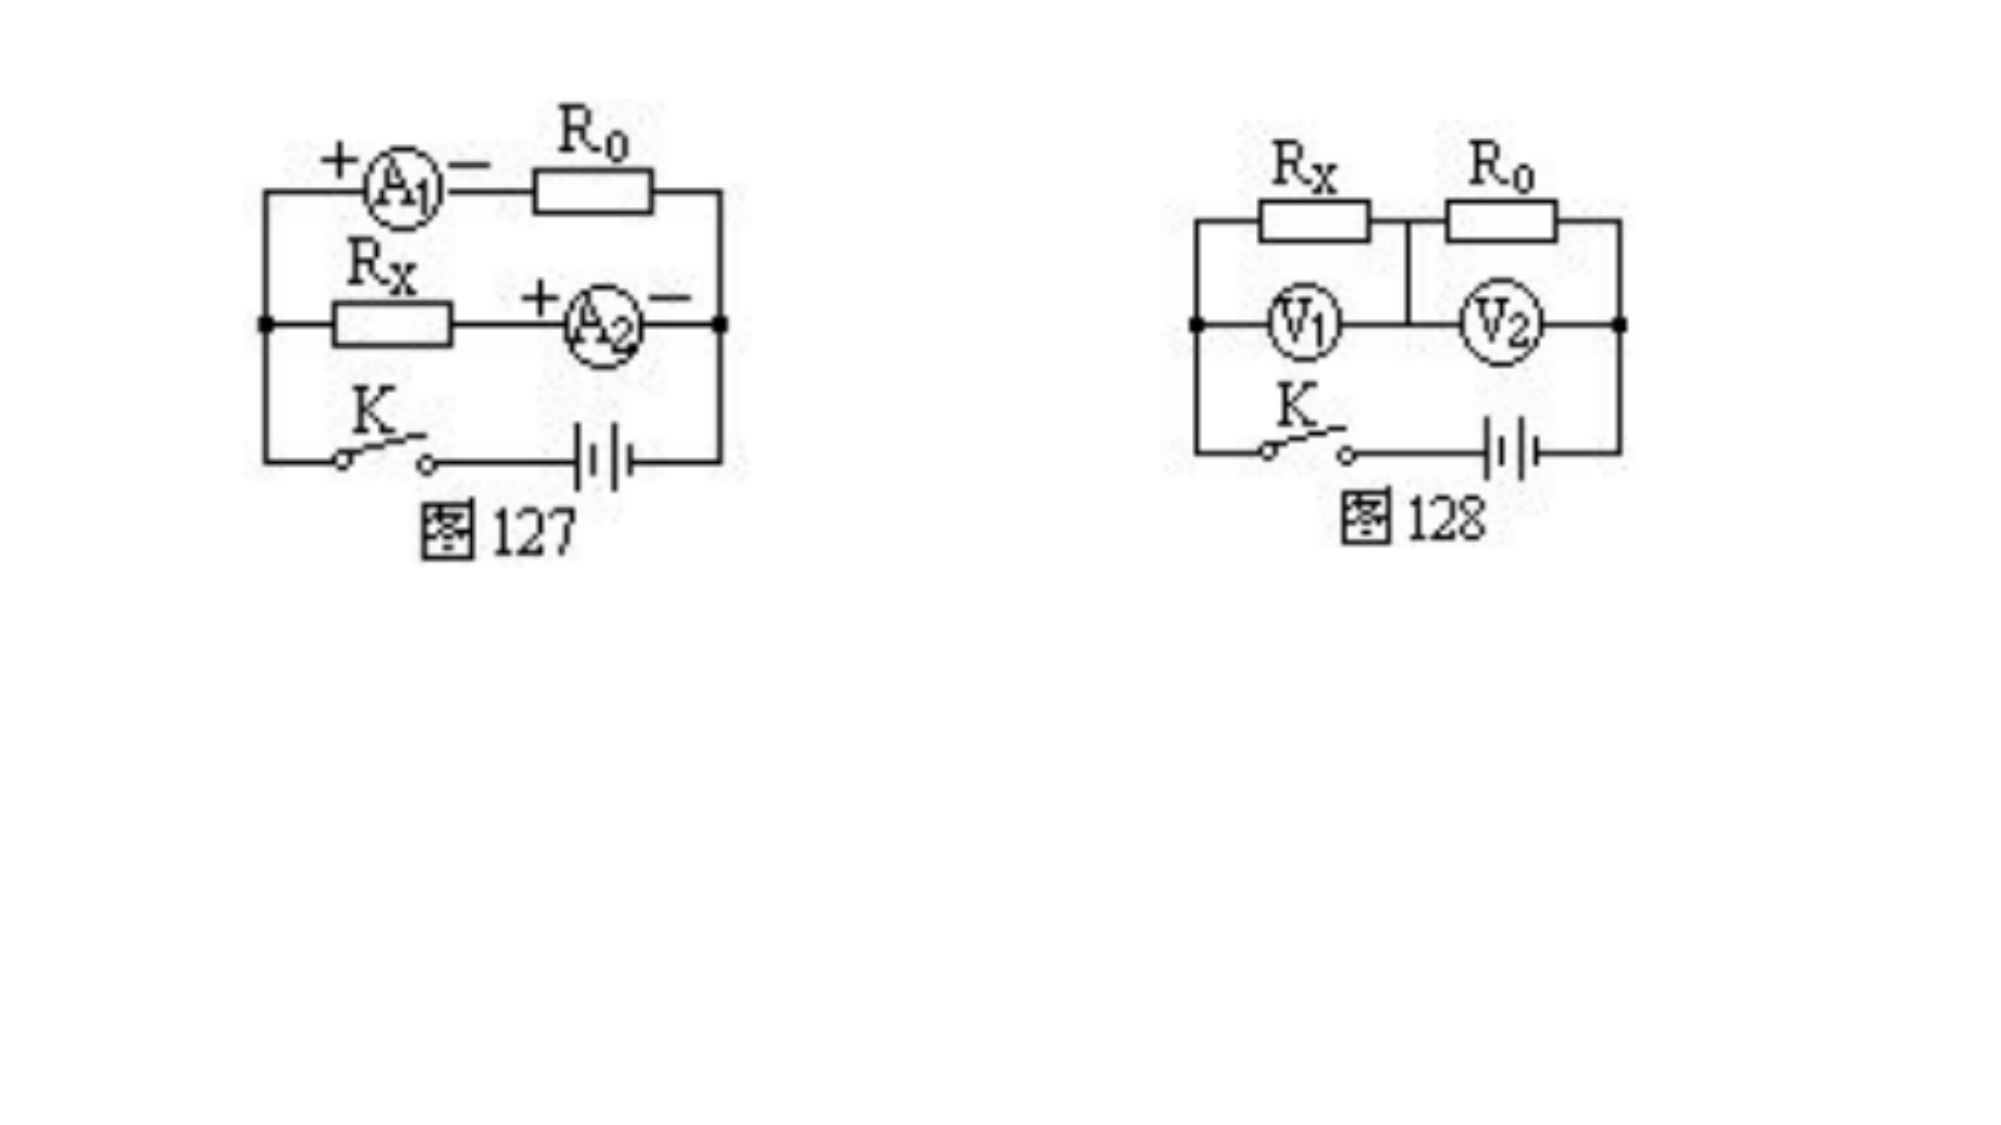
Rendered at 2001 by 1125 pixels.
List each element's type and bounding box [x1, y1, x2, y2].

picture [204, 94, 959, 603]
picture [1143, 94, 1728, 573]
